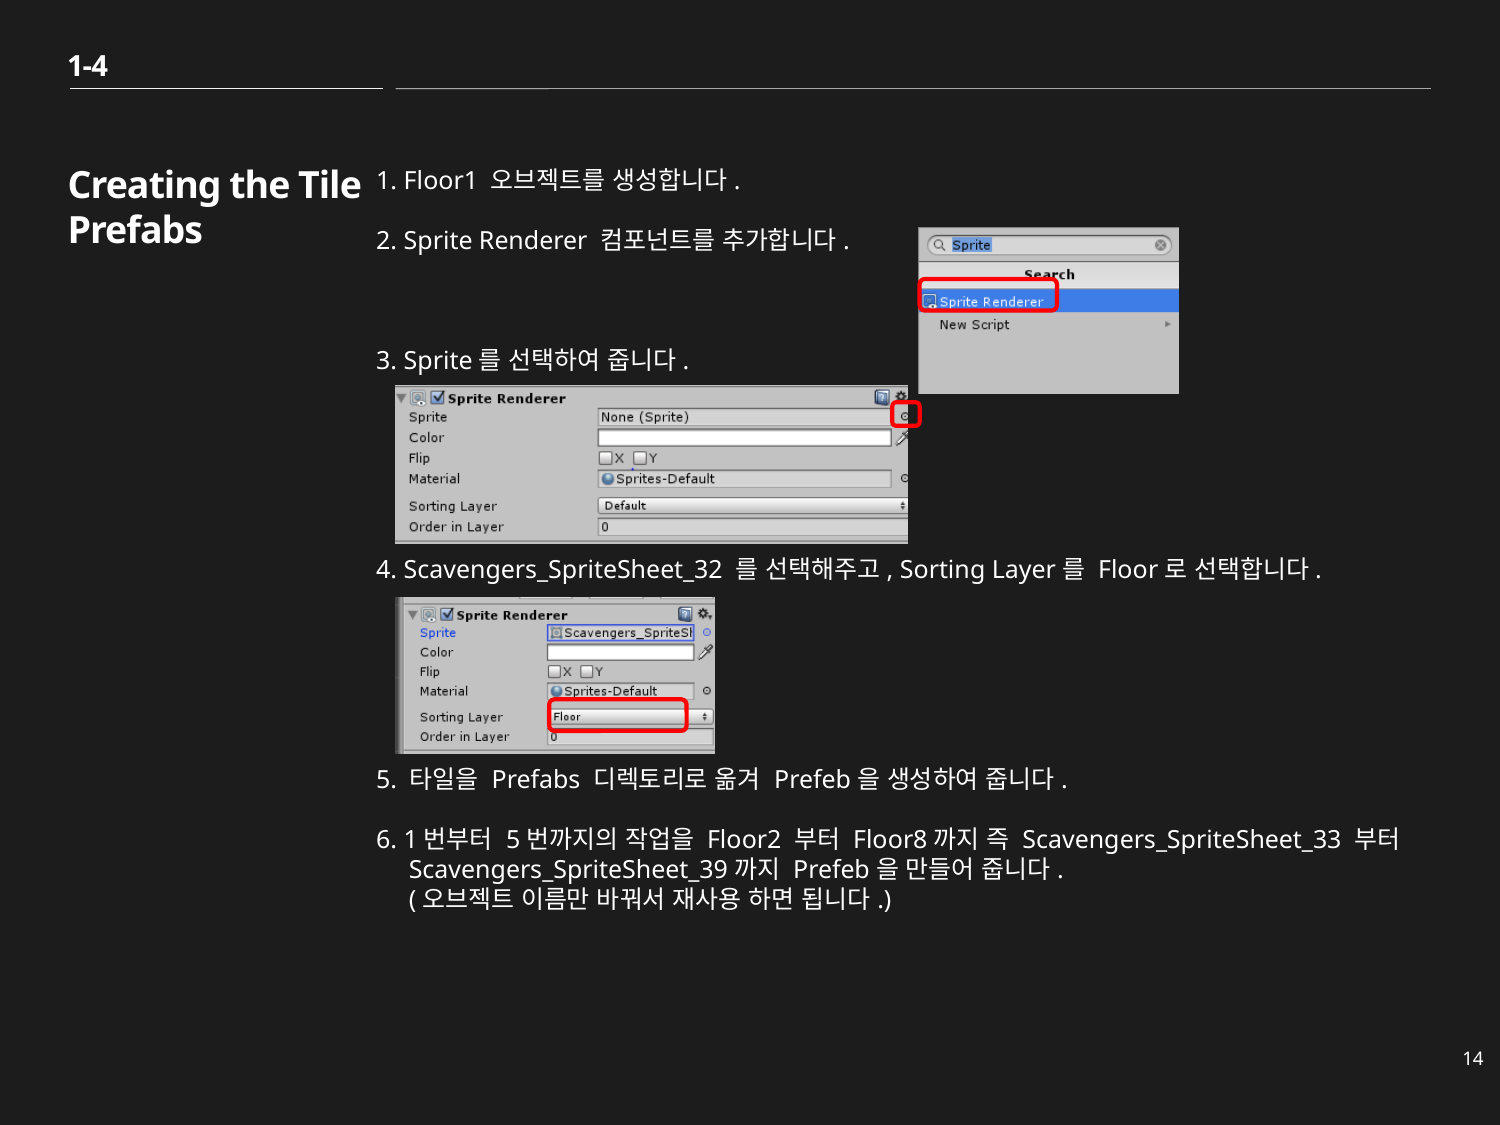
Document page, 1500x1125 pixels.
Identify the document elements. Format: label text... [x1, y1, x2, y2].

text_box 1-4 [52, 39, 123, 90]
text_box [913, 401, 922, 428]
text_box 14 [1377, 1039, 1499, 1080]
picture [395, 597, 715, 754]
picture [395, 385, 908, 545]
text_box 1. Floor1 오브젝트를 생성합니다. 2. Sprite Renderer 컴포넌트를 추가합니다. 3. Sprite를 선택하여 줍니다. 4. Scavengers_SpriteSheet_32 를 선택해주고, Sorting Layer를 Floor로 선택합니다. 5. 타일을 Prefabs 디렉토리로 옮겨 Prefeb을 생성하여 줍니다. 6. 1번부터 5번까지의 작업을 Floor2 부터 Floor8까지 즉 Scavengers_SpriteSheet_33 부터 Scavengers_SpriteSheet_39까지 Prefeb을 만들어 줍니다. (오브젝트 이름만 바꿔서 재사용 하면 됩니다.) [361, 157, 1423, 951]
picture [918, 226, 1179, 395]
title Creating the Tile Prefabs [52, 153, 384, 395]
text_box [908, 228, 1181, 401]
